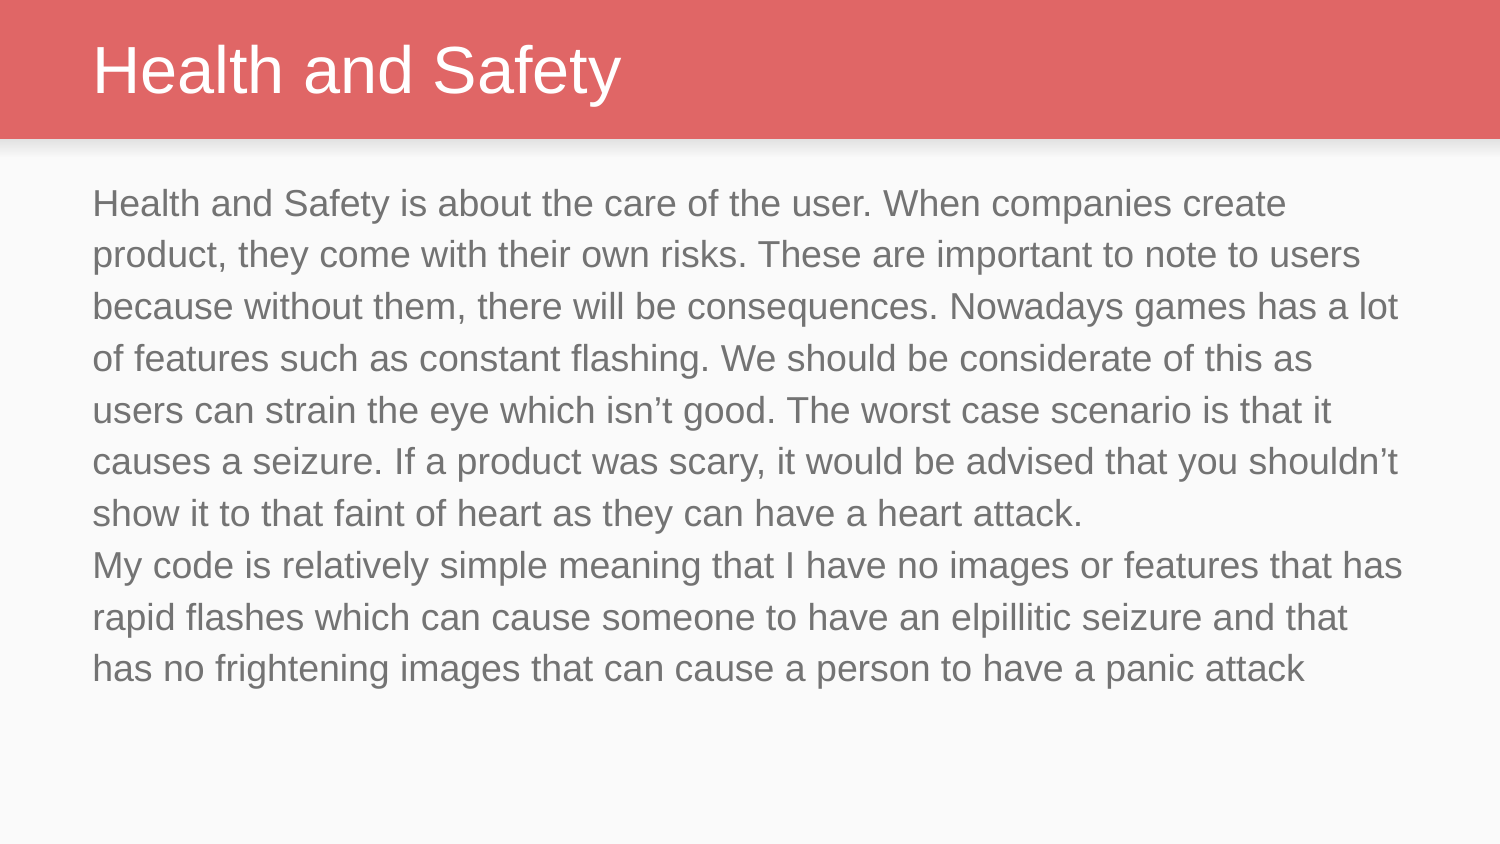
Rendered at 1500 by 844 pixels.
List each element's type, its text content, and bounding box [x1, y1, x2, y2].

list Health and Safety is about the care of the user. When companies create product, they come with their own risks. These are important to note to users because without them, there will be consequences. Nowadays games has a lot of features such as constant flashing. We should be considerate of this as users can strain the eye which isn’t good. The worst case scenario is that it causes a seizure. If a product was scary, it would be advised that you shouldn’t show it to that faint of heart as they can have a heart attack. My code is relatively simple meaning that I have no images or features that has rapid flashes which can cause someone to have an elpillitic seizure and that has no frightening images that can cause a person to have a panic attack [77, 156, 1427, 760]
title Health and Safety [77, 0, 1427, 123]
